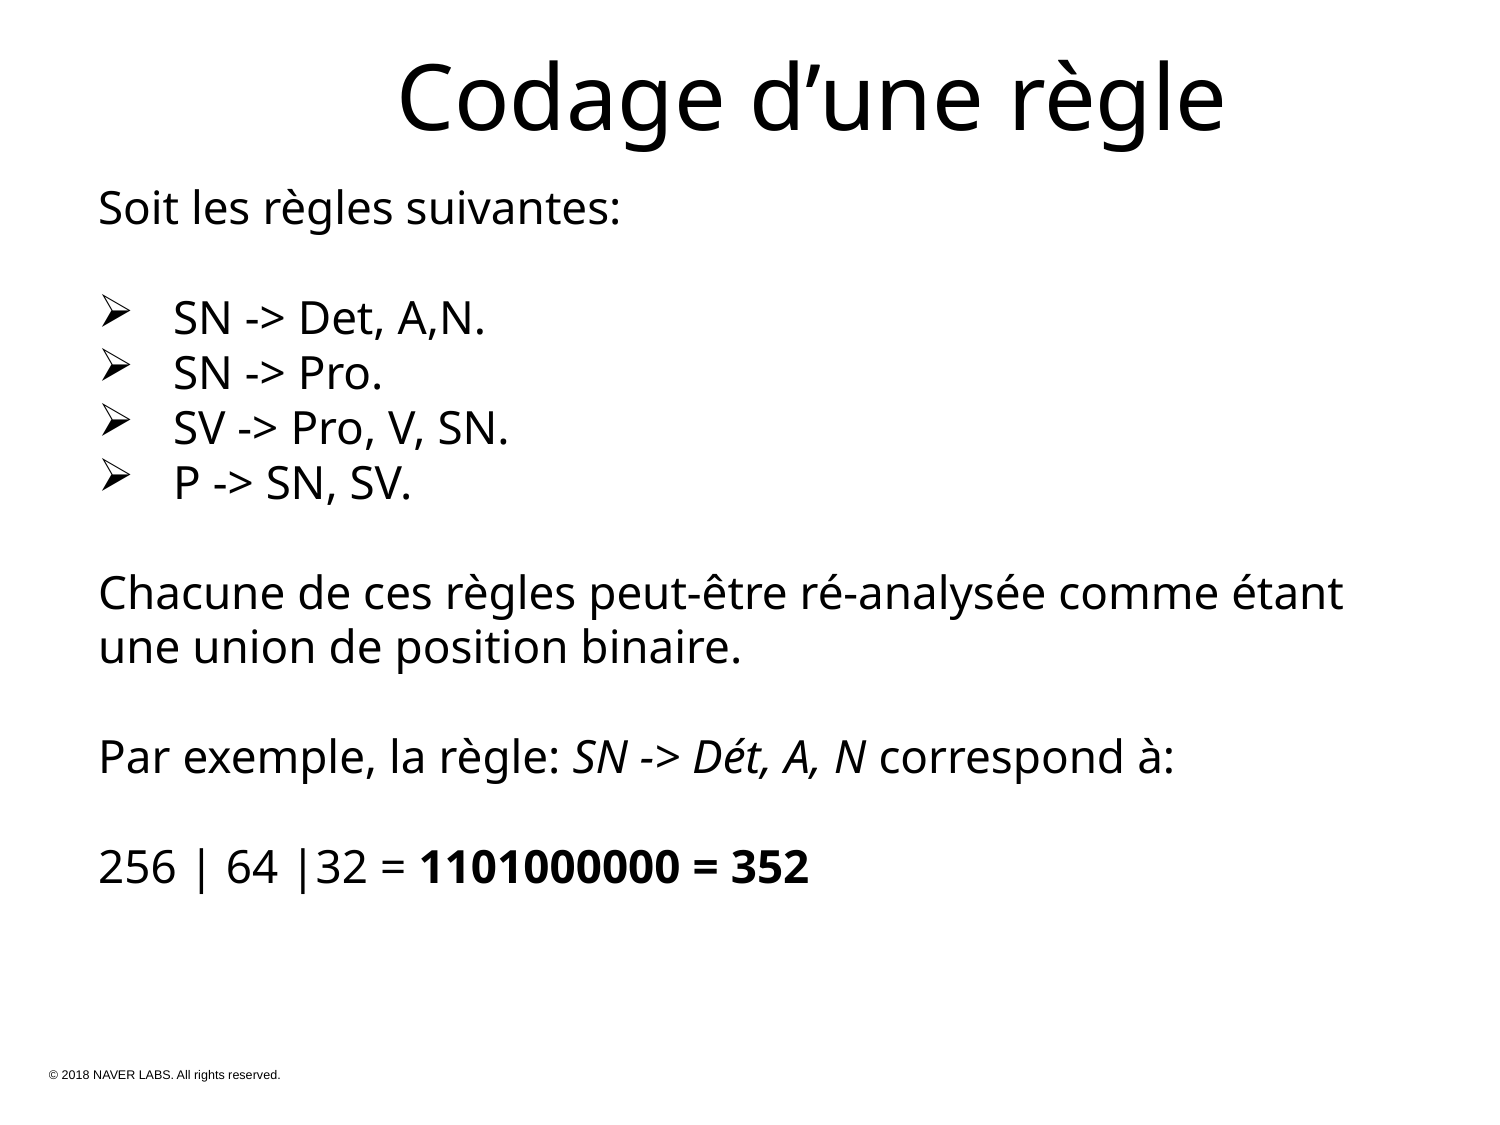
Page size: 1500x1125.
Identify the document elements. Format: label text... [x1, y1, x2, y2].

text_box Soit les règles suivantes: SN -> Det, A,N. SN -> Pro. SV -> Pro, V, SN. P -> SN, SV. Chacune de ces règles peut-être ré-analysée comme étant une union de position binaire. Par exemple, la règle: SN -> Dét, A, N correspond à: 256 | 64 |32 = 1101000000 = 352 [91, 172, 1400, 1024]
text_box Codage d’une règle [121, 0, 1500, 188]
